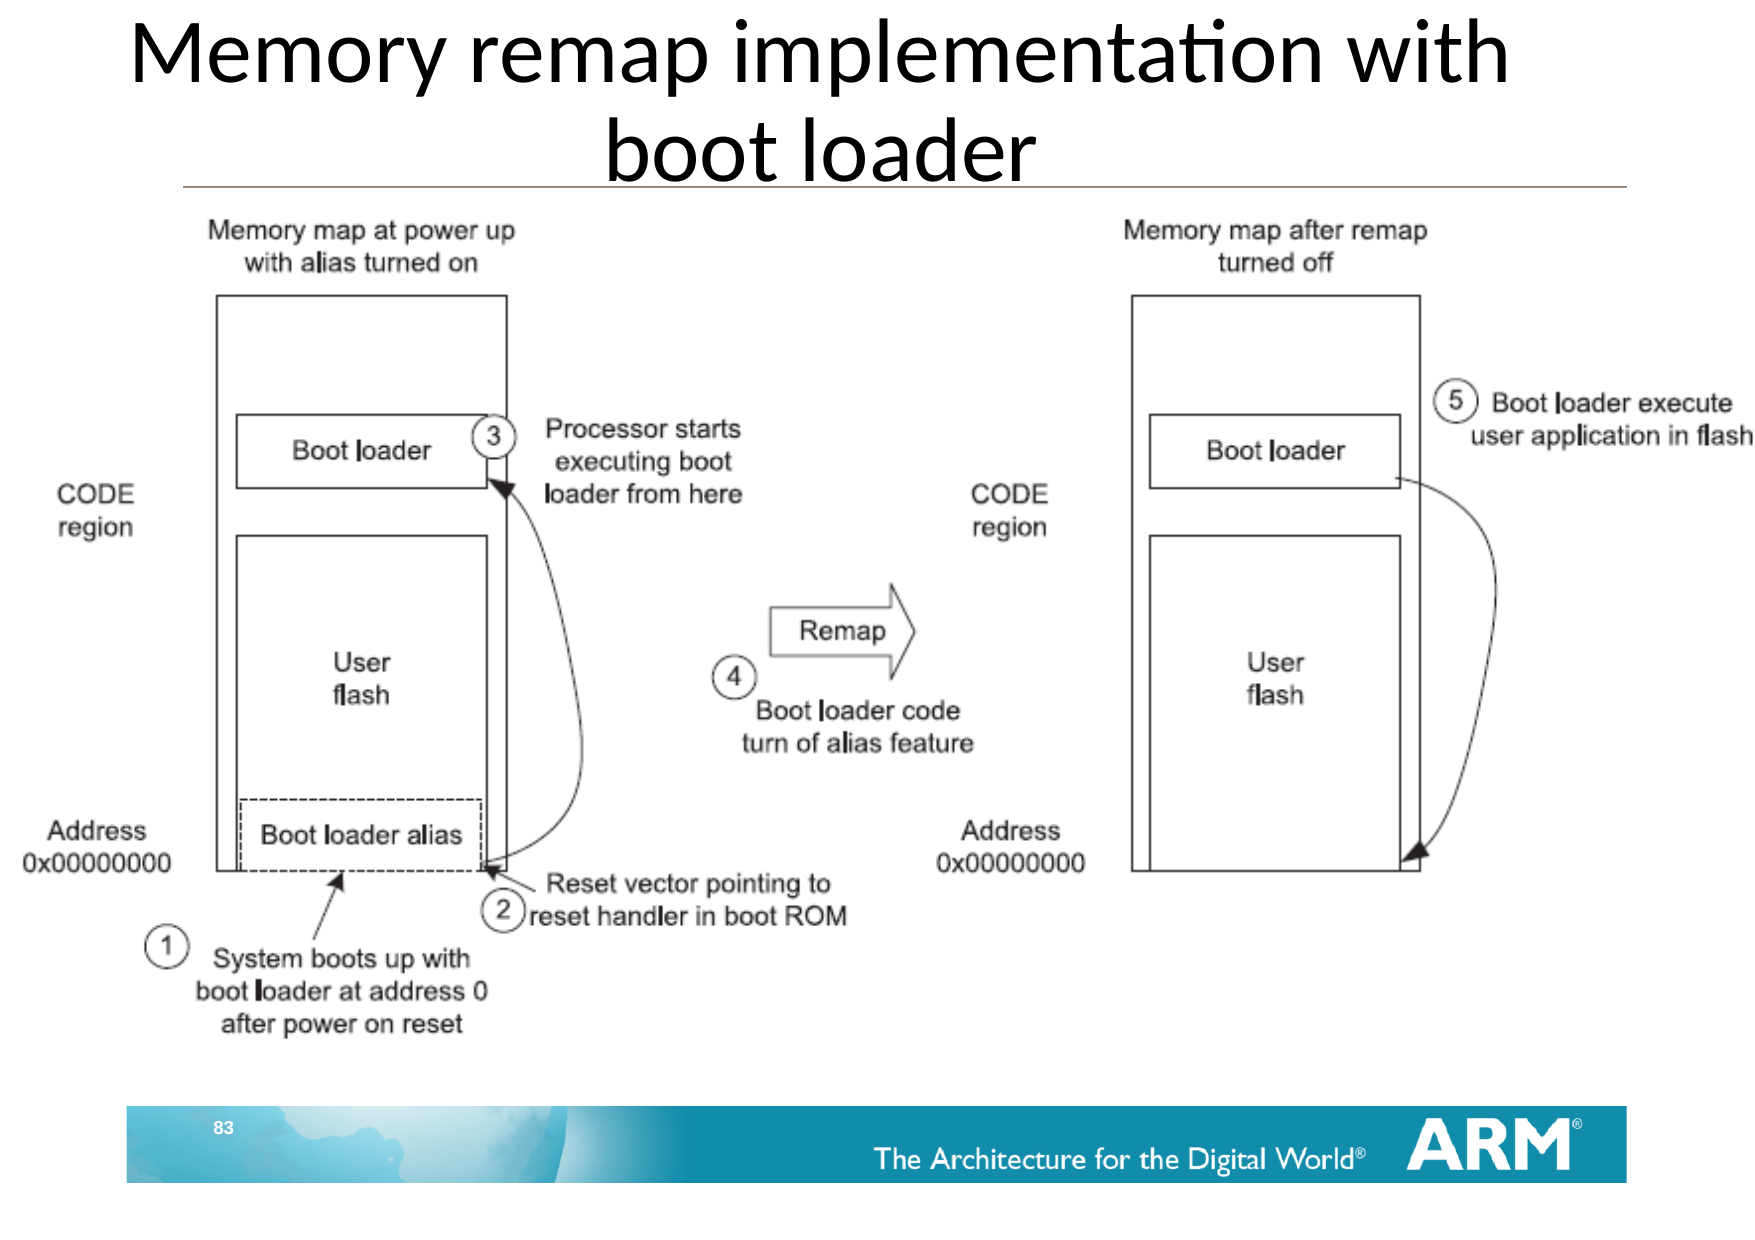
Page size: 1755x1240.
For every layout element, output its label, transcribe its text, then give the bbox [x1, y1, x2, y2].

picture [0, 206, 1755, 1047]
slide_number 83 [198, 1115, 287, 1176]
title Memory remap implementation with boot loader [50, 3, 1593, 95]
picture [126, 1106, 1627, 1183]
